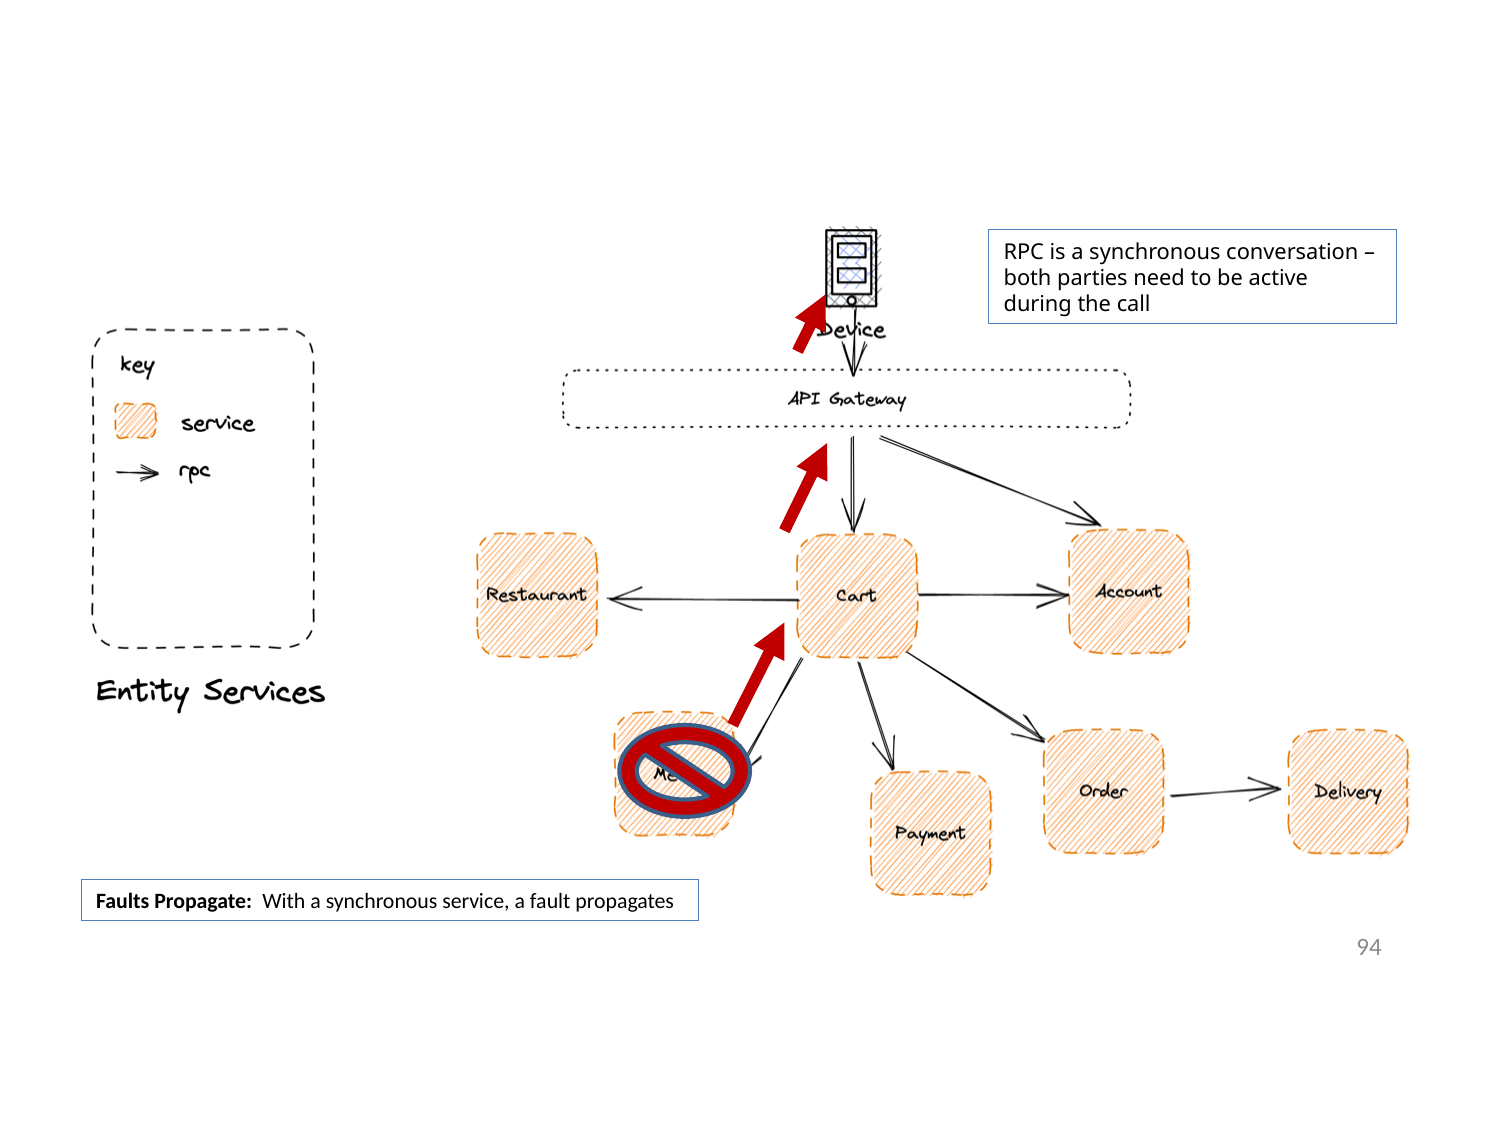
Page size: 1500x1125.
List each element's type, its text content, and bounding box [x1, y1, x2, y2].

slide_number 94 [1059, 922, 1397, 968]
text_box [797, 294, 826, 352]
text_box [784, 442, 828, 531]
text_box Faults Propagate: With a synchronous service, a fault propagates [81, 913, 699, 921]
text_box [732, 622, 785, 726]
picture [81, 219, 1419, 906]
